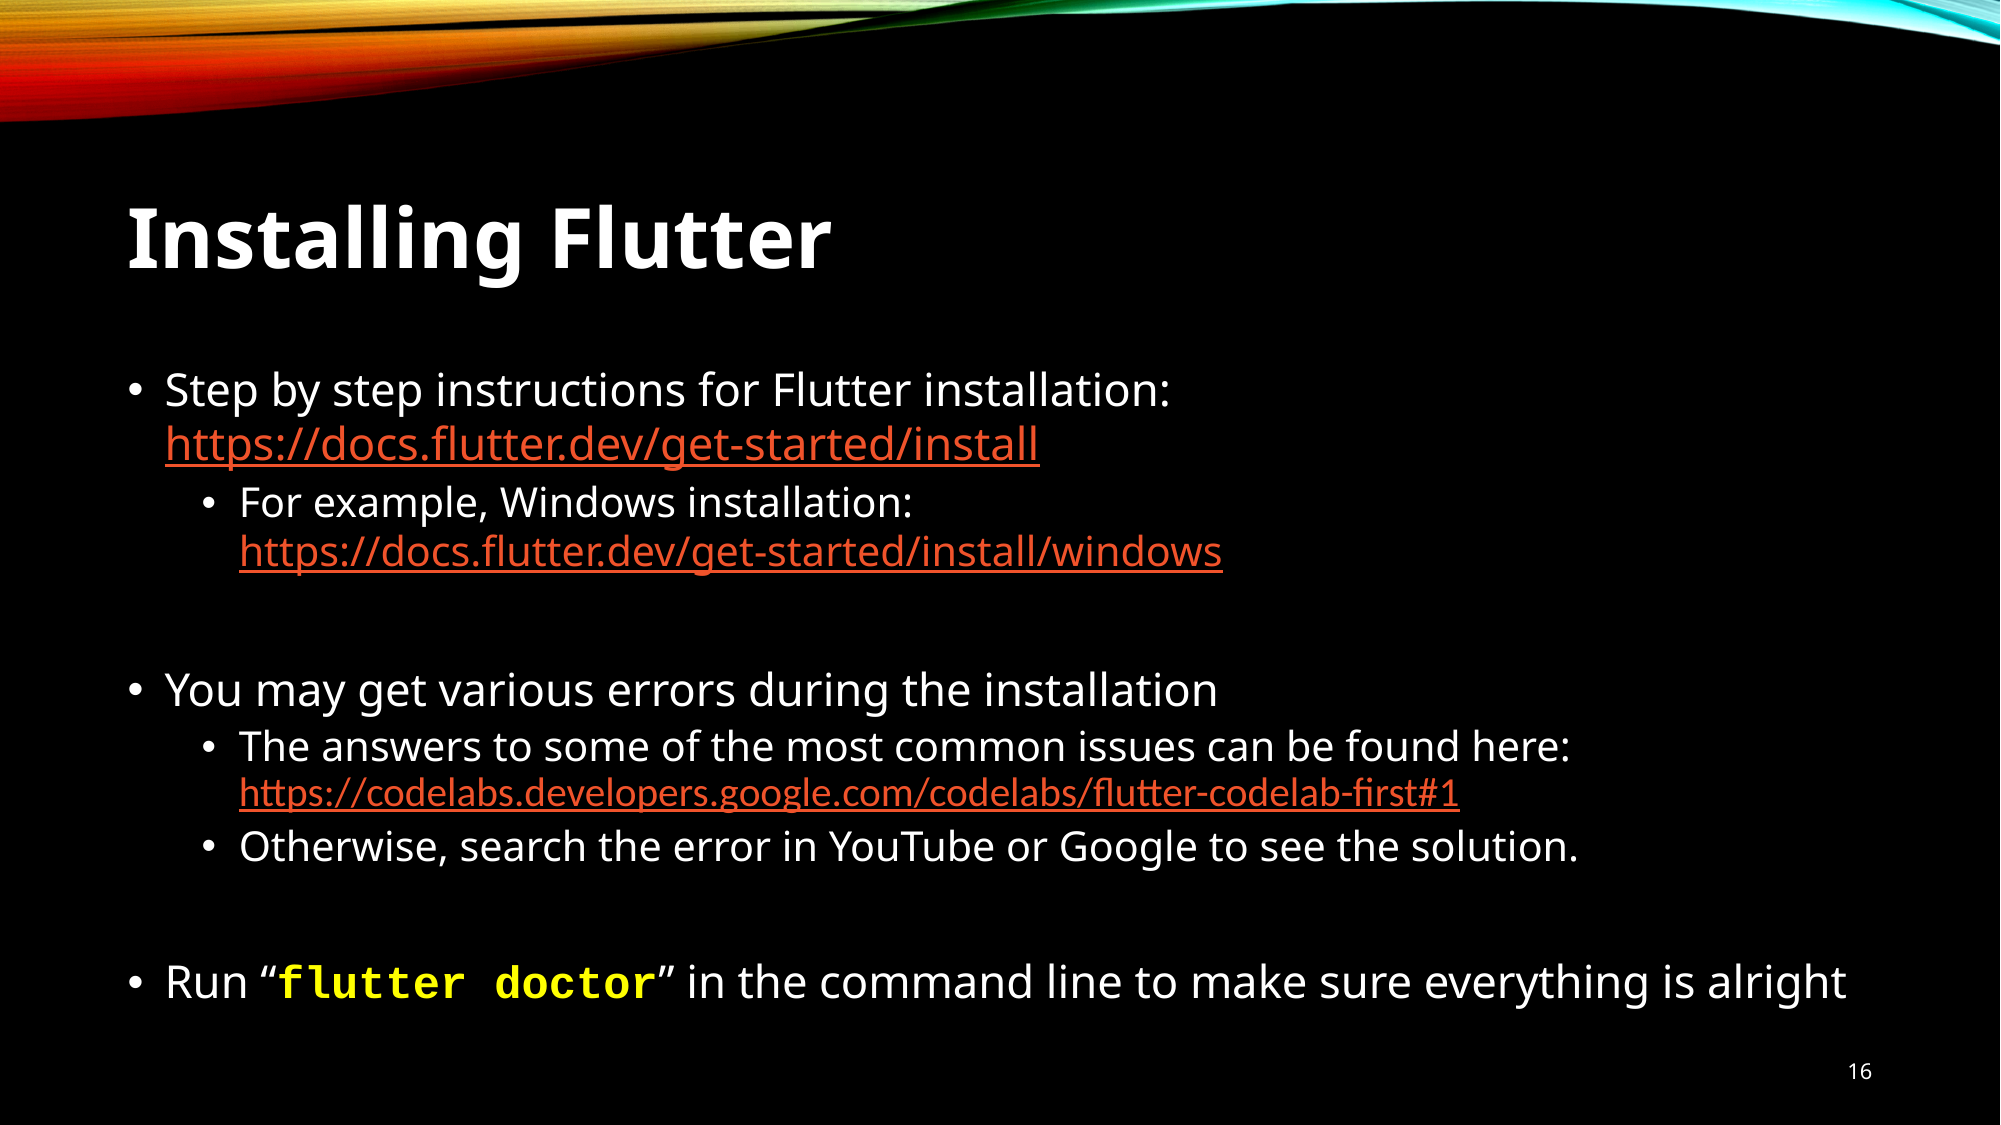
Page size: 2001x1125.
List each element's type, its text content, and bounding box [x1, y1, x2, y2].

title Installing Flutter [112, 145, 1888, 338]
picture [0, 0, 2000, 123]
list Step by step instructions for Flutter installation: https://docs.flutter.dev/get-started/install For example, Windows installation: https://docs.flutter.dev/get-started/install/windows You may get various errors during the installation The answers to some of the most common issues can be found here: https://codelabs.developers.google.com/codelabs/flutter-codelab-first#1 Otherwise, search the error in YouTube or Google to see the solution. Run “flutter doctor” in the command line to make sure everything is alright [112, 360, 1888, 1021]
slide_number 16 [1666, 1042, 1888, 1103]
